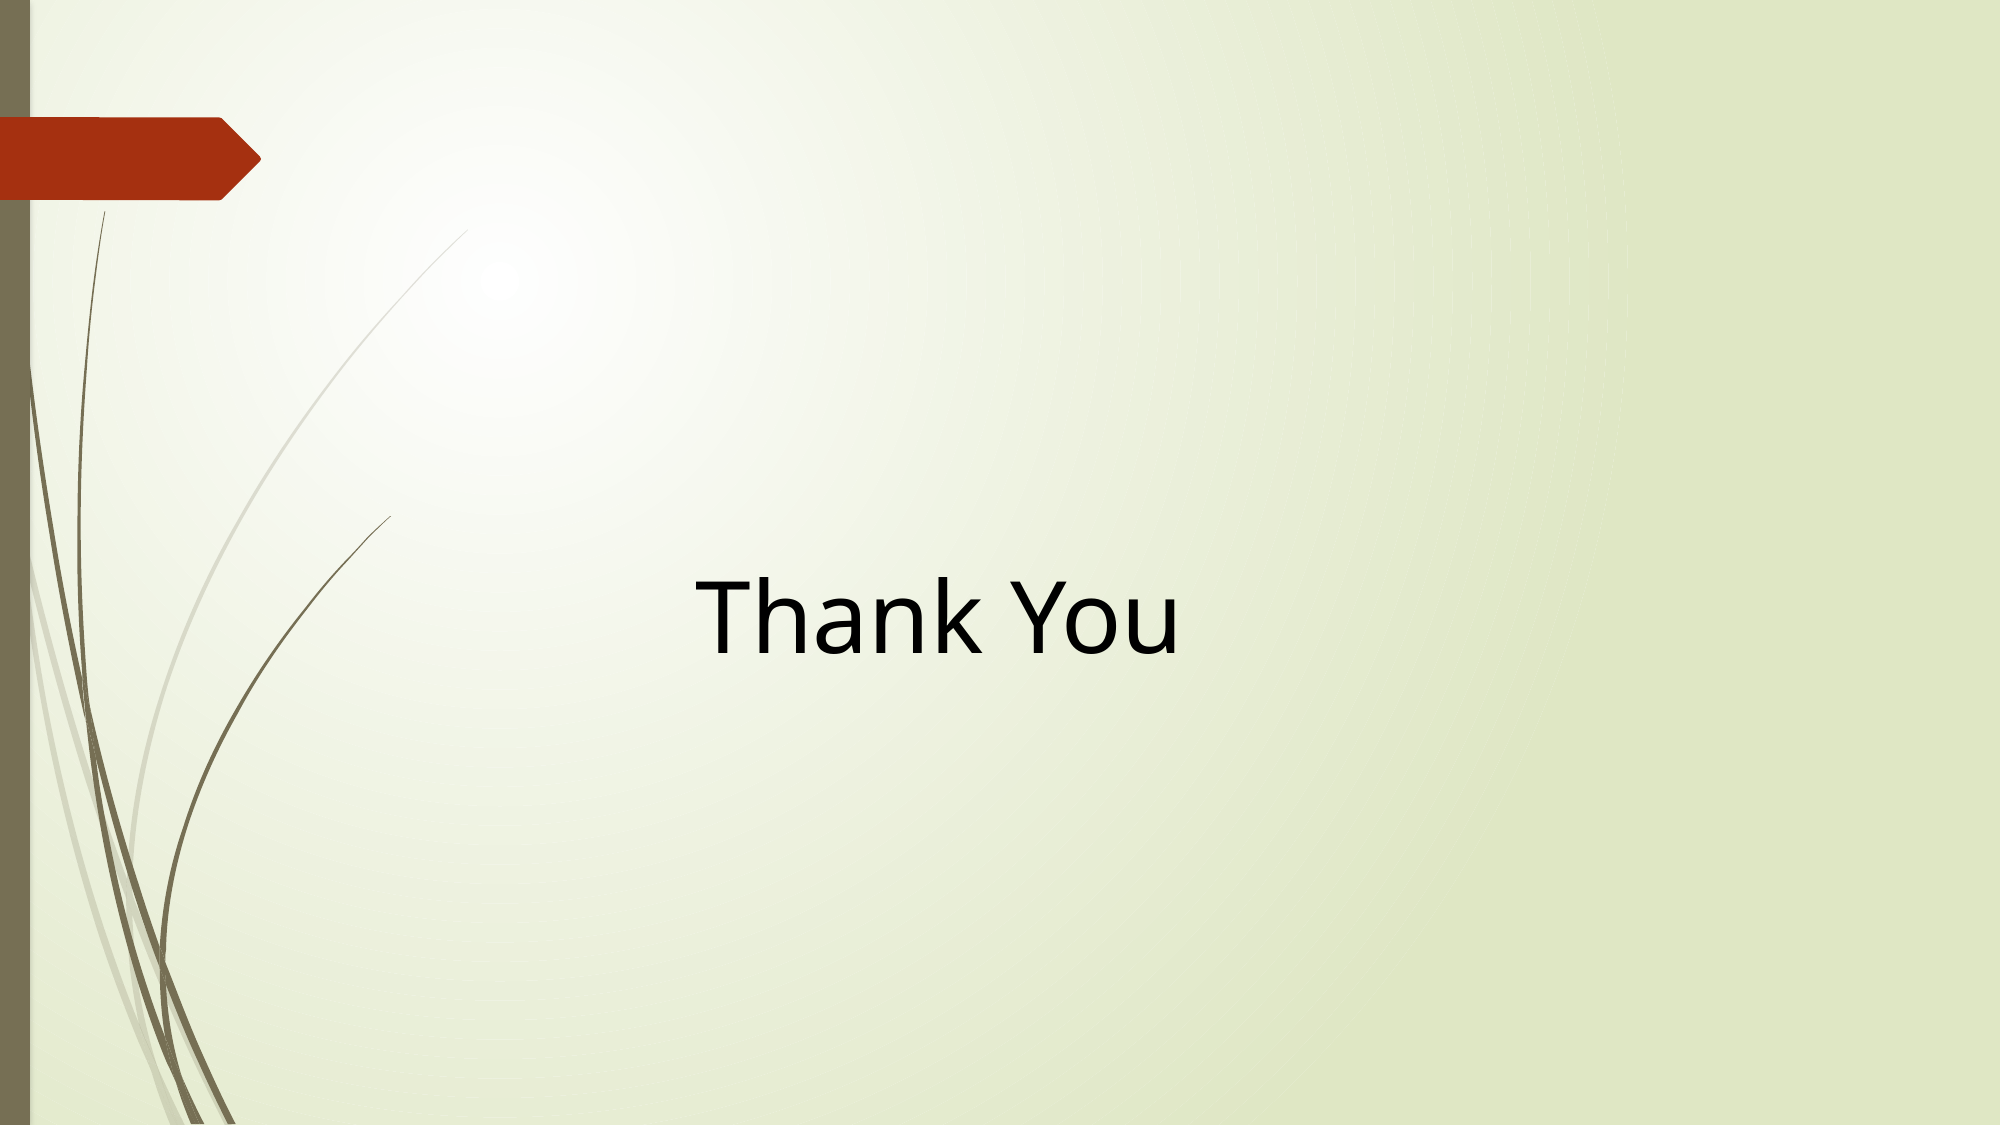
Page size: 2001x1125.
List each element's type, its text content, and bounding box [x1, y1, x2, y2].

text_box Thank You [681, 546, 1251, 682]
